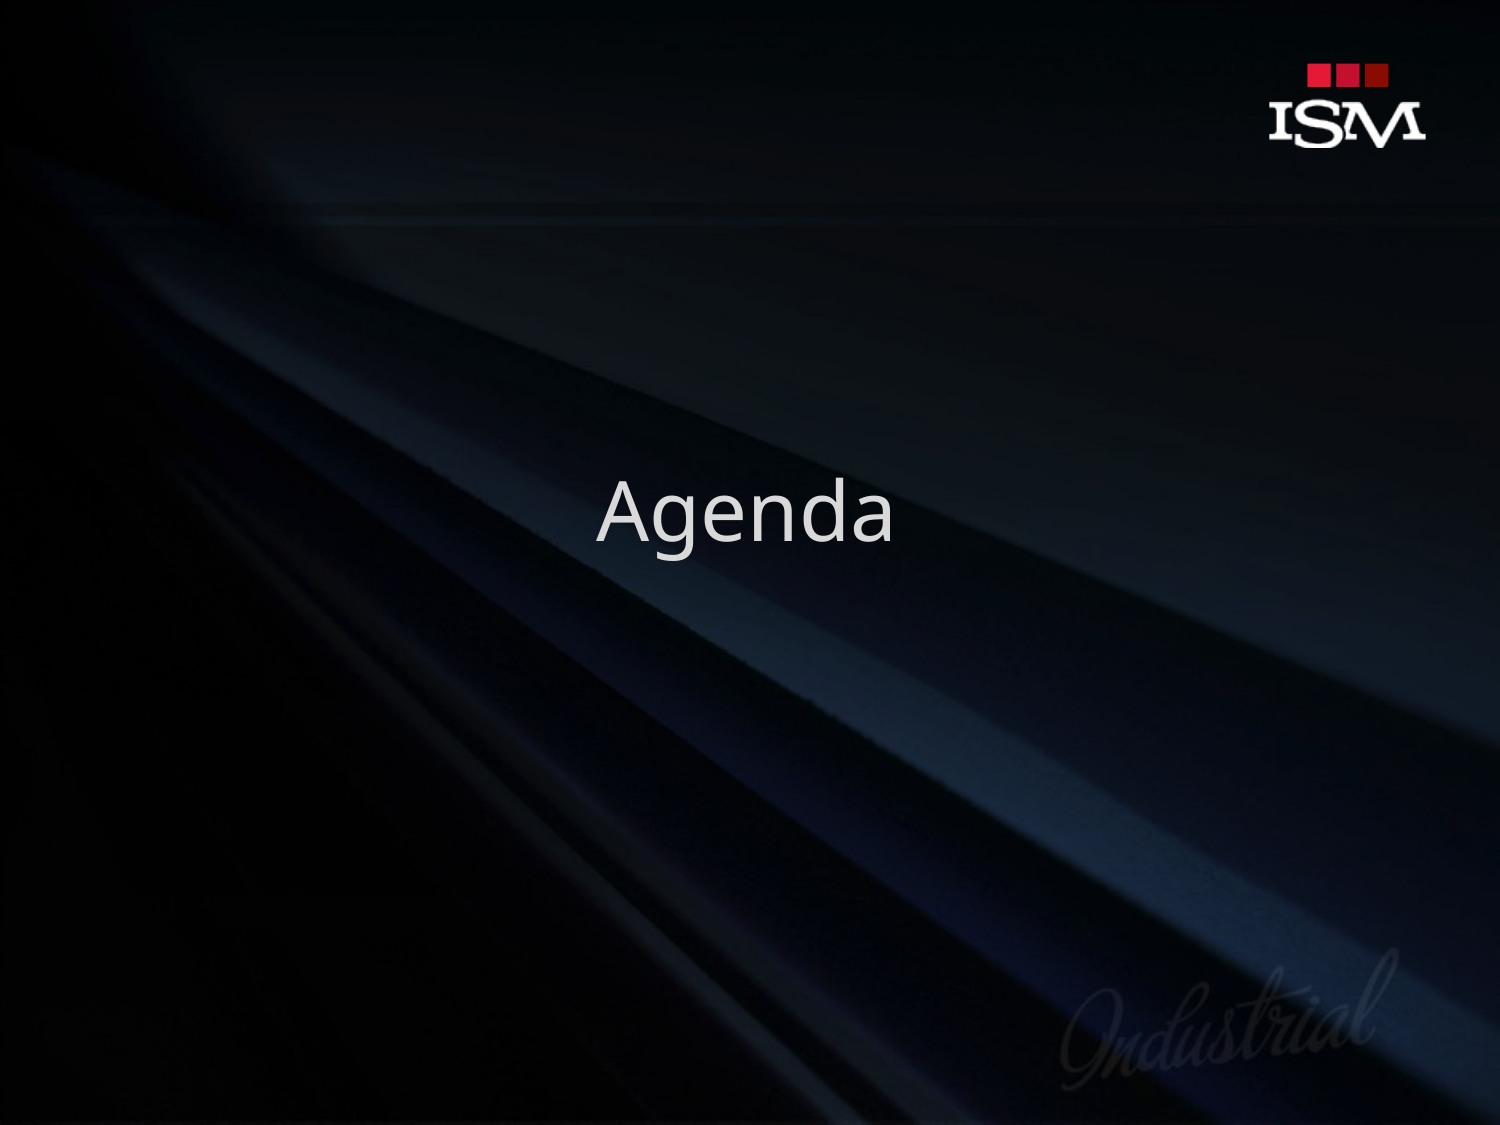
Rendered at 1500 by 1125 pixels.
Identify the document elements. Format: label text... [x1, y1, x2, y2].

picture [0, 0, 1500, 1125]
list Agenda [99, 189, 1394, 959]
